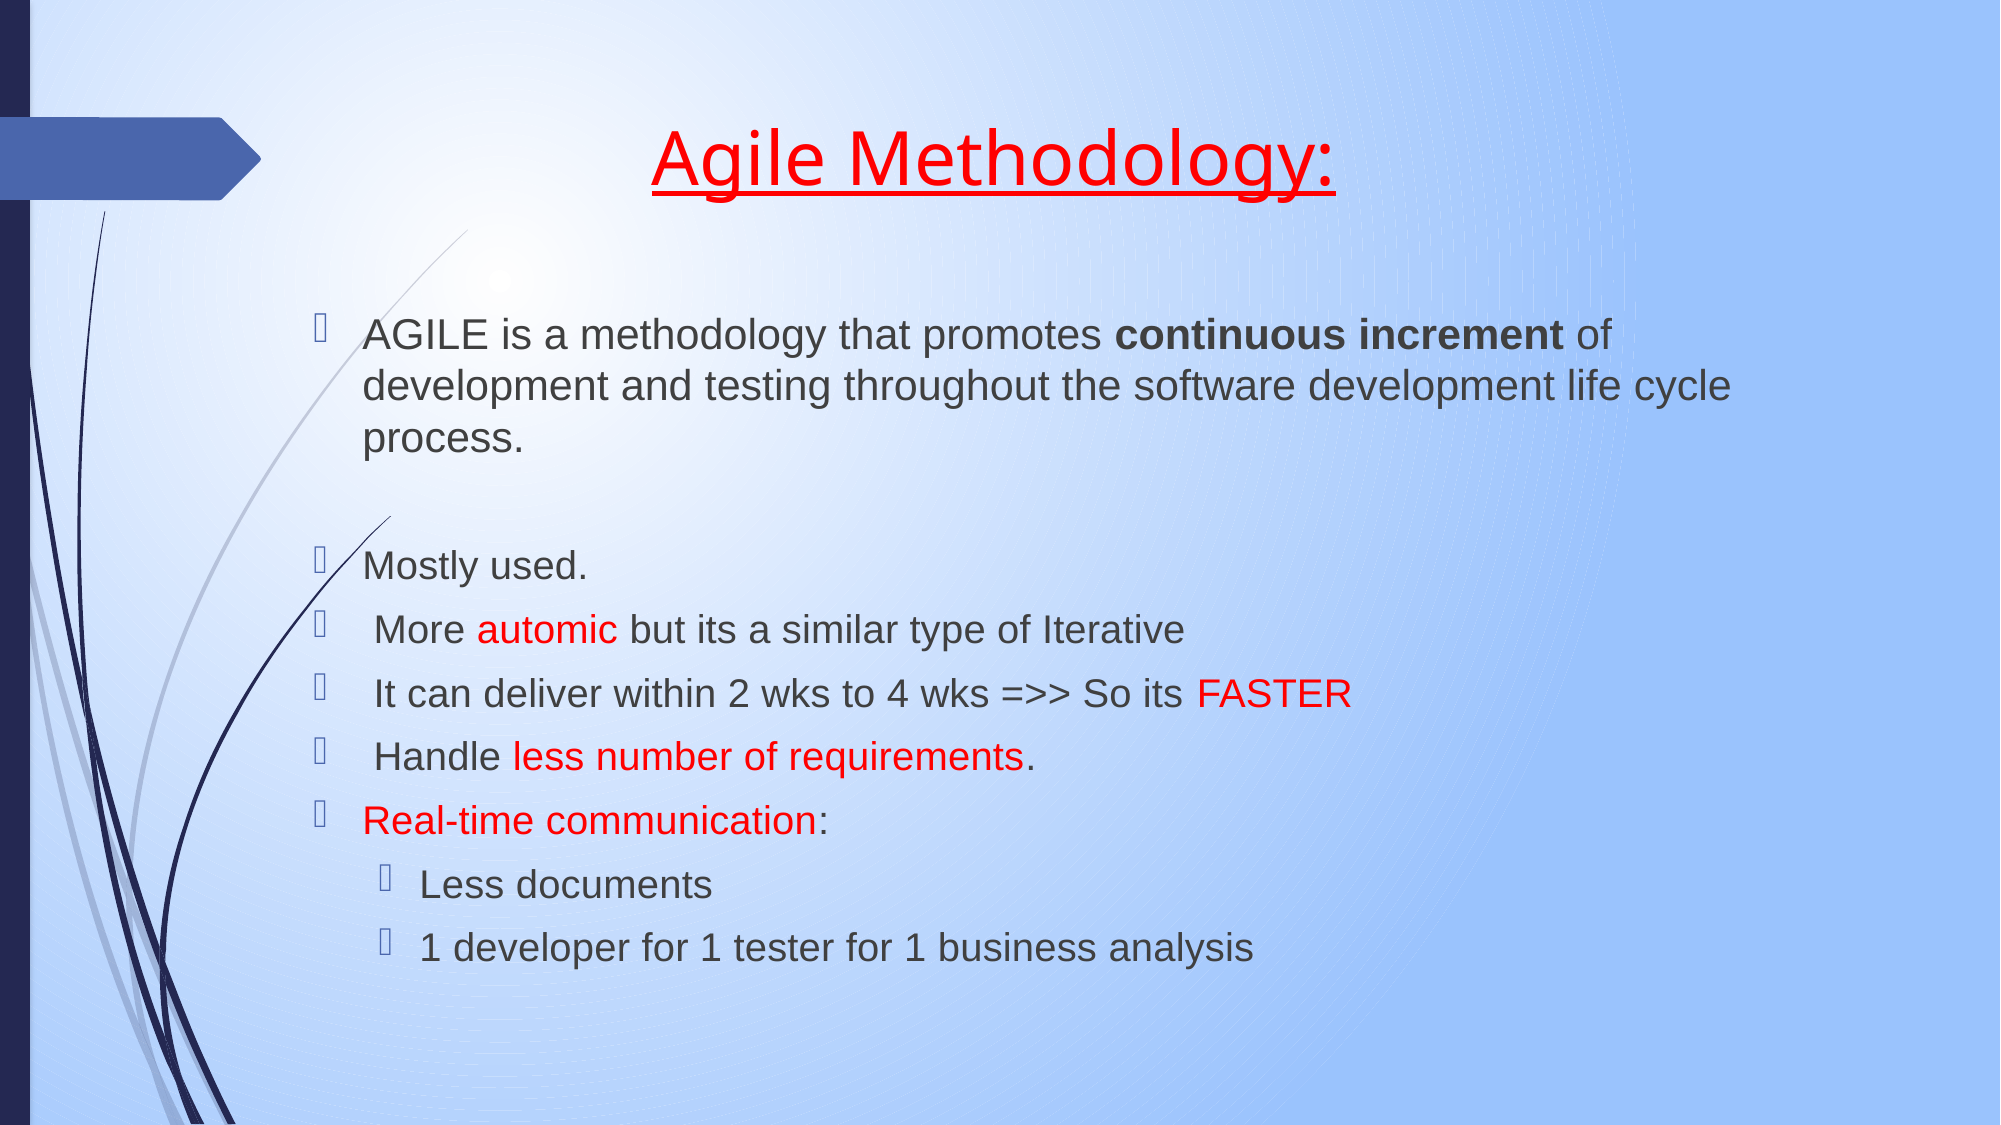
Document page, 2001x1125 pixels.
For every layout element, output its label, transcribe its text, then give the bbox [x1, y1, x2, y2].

title Agile Methodology: [436, 102, 1552, 231]
list AGILE is a methodology that promotes continuous increment of development and testing throughout the software development life cycle process. Mostly used. More automic but its a similar type of Iterative It can deliver within 2 wks to 4 wks =>> So its FASTER Handle less number of requirements. Real-time communication: Less documents 1 developer for 1 tester for 1 business analysis [298, 231, 1815, 1042]
